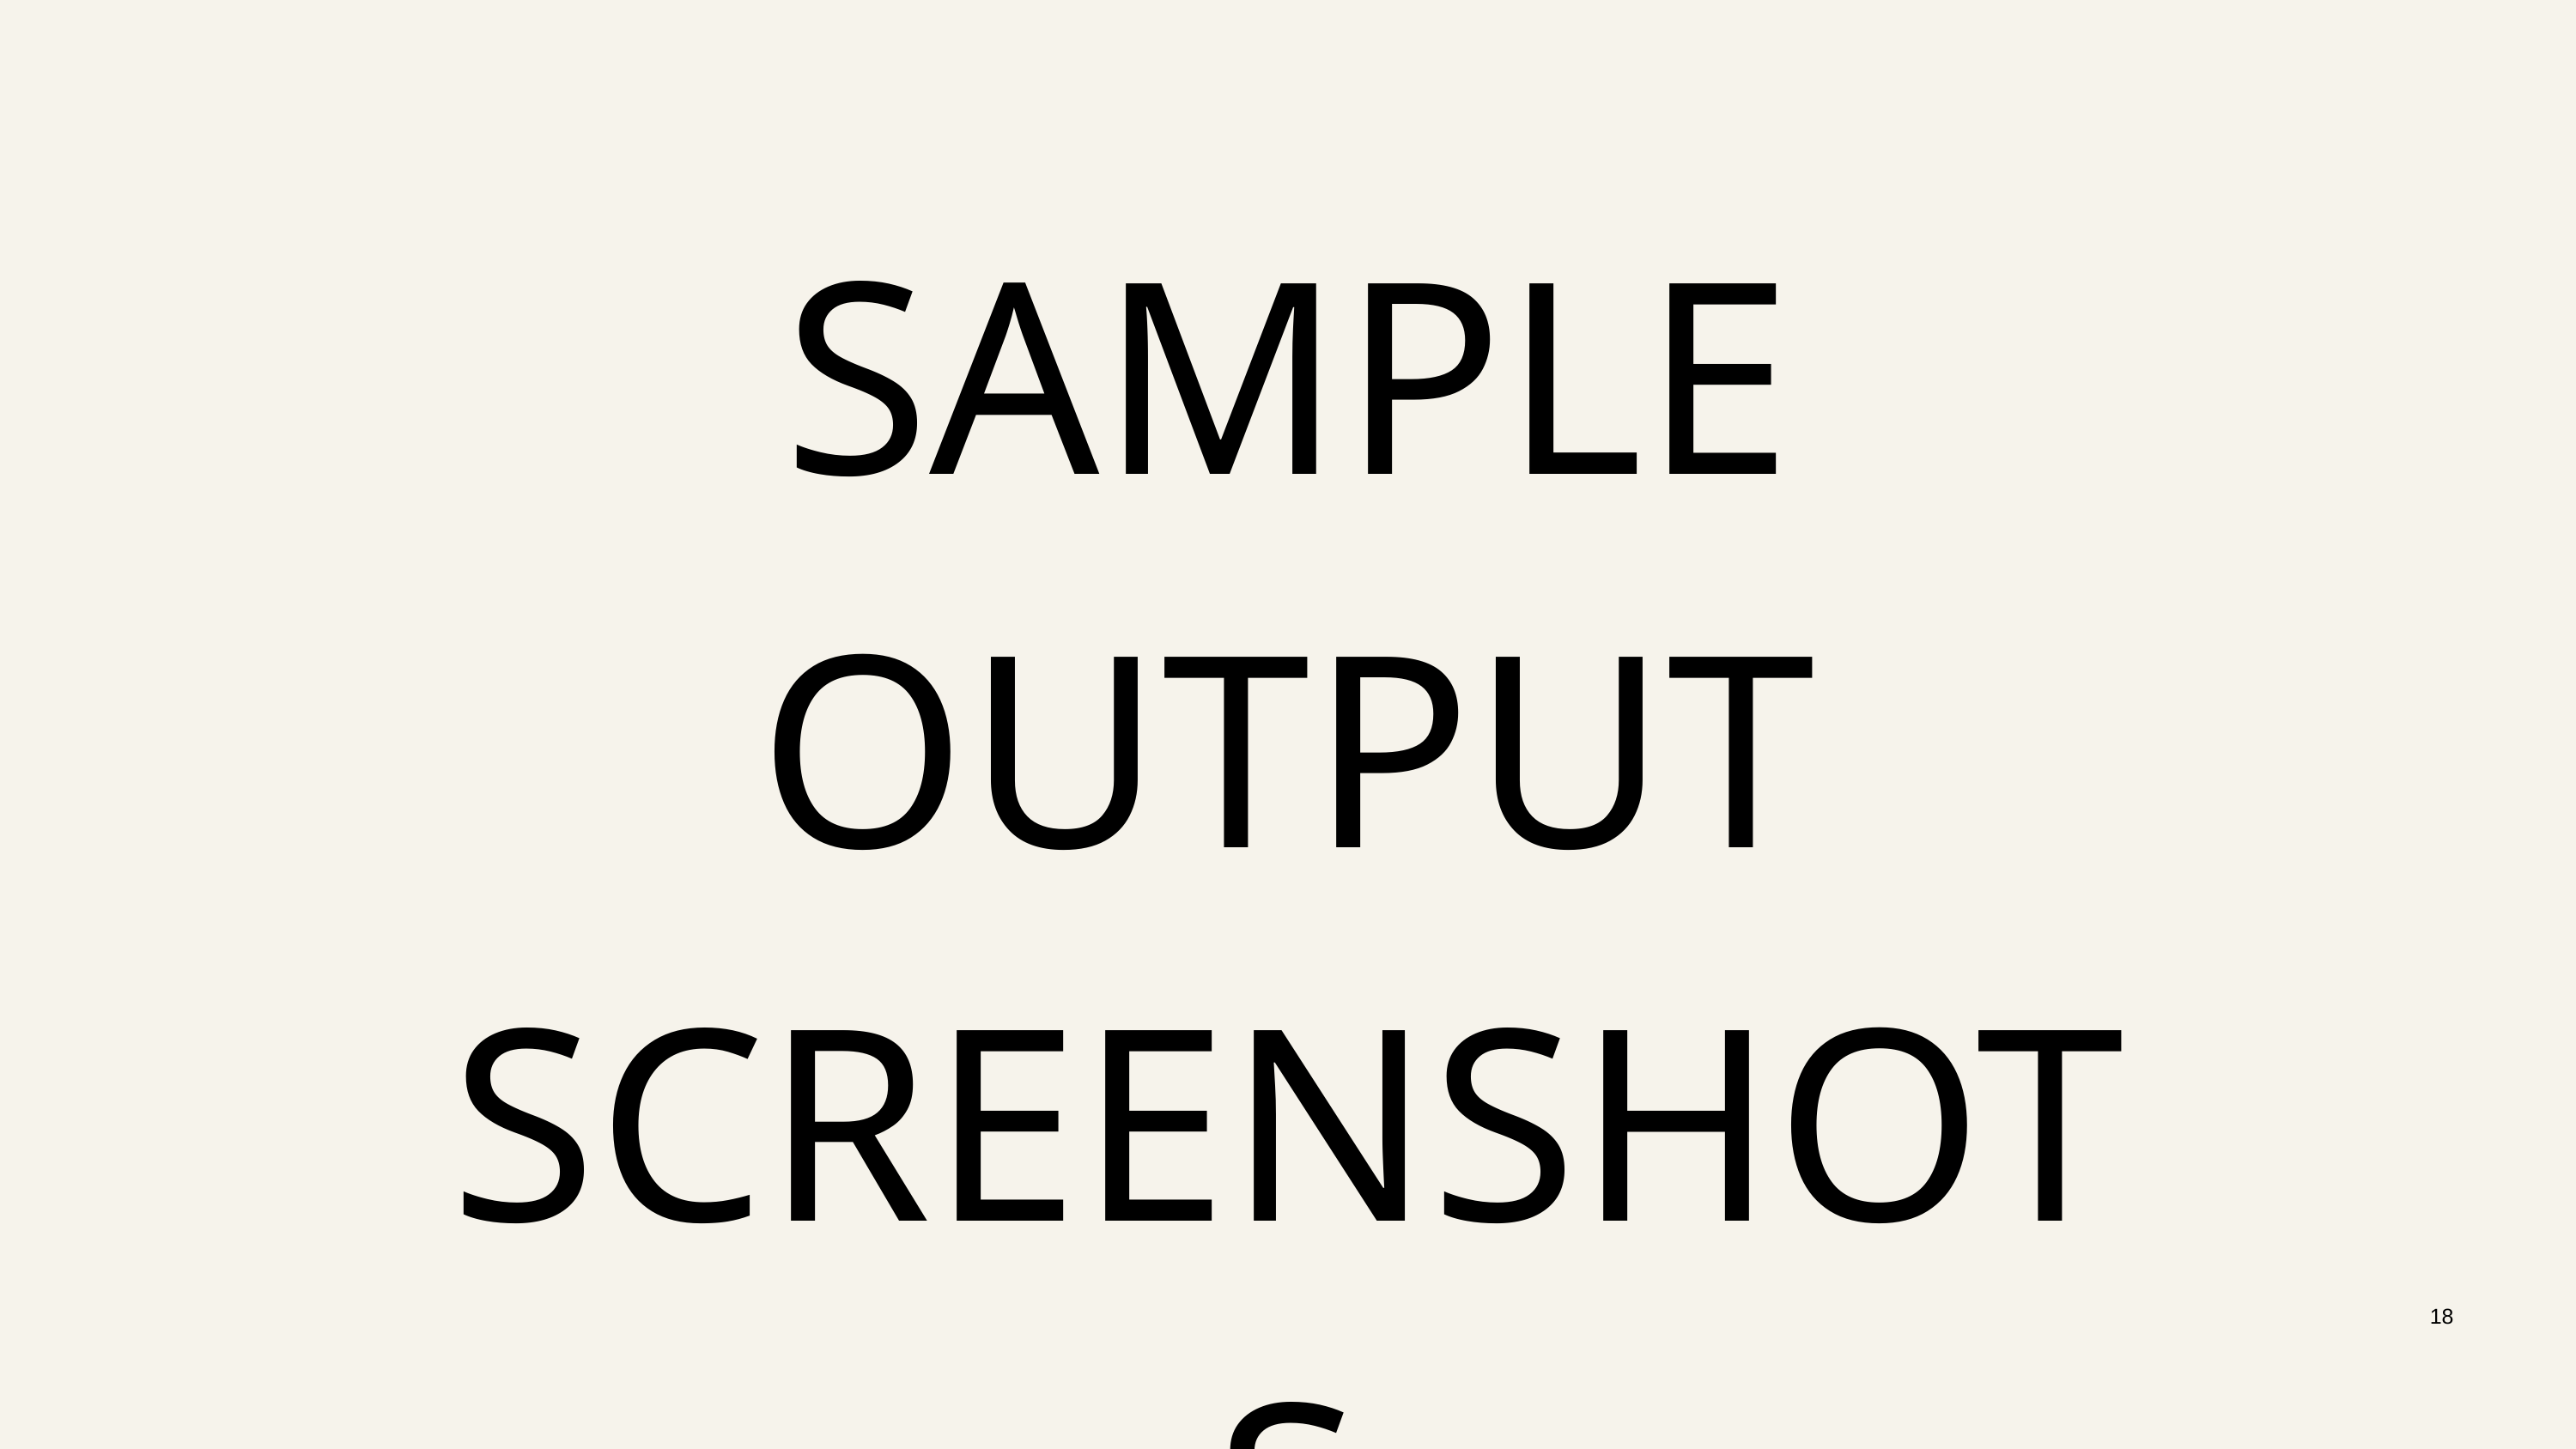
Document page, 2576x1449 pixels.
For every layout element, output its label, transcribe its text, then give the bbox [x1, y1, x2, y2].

text_box 18 [2429, 1298, 2454, 1329]
text_box SAMPLE OUTPUT SCREENSHOTS [406, 154, 2170, 1449]
